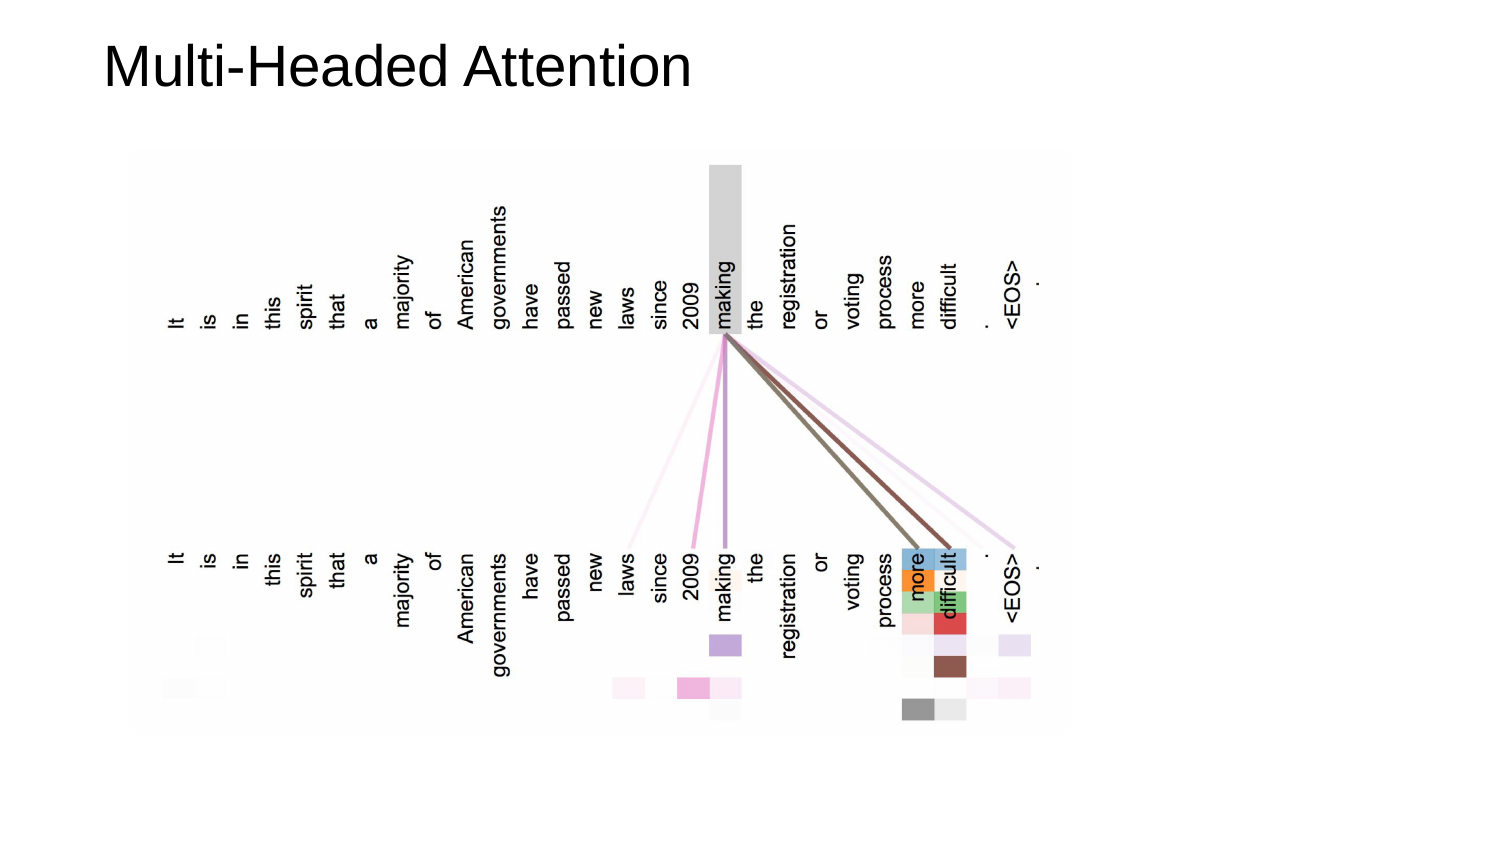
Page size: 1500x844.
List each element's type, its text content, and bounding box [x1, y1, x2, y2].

text_box Multi-Headed Attention [92, 17, 1377, 148]
picture [129, 148, 1070, 734]
text_box [88, 148, 1452, 792]
